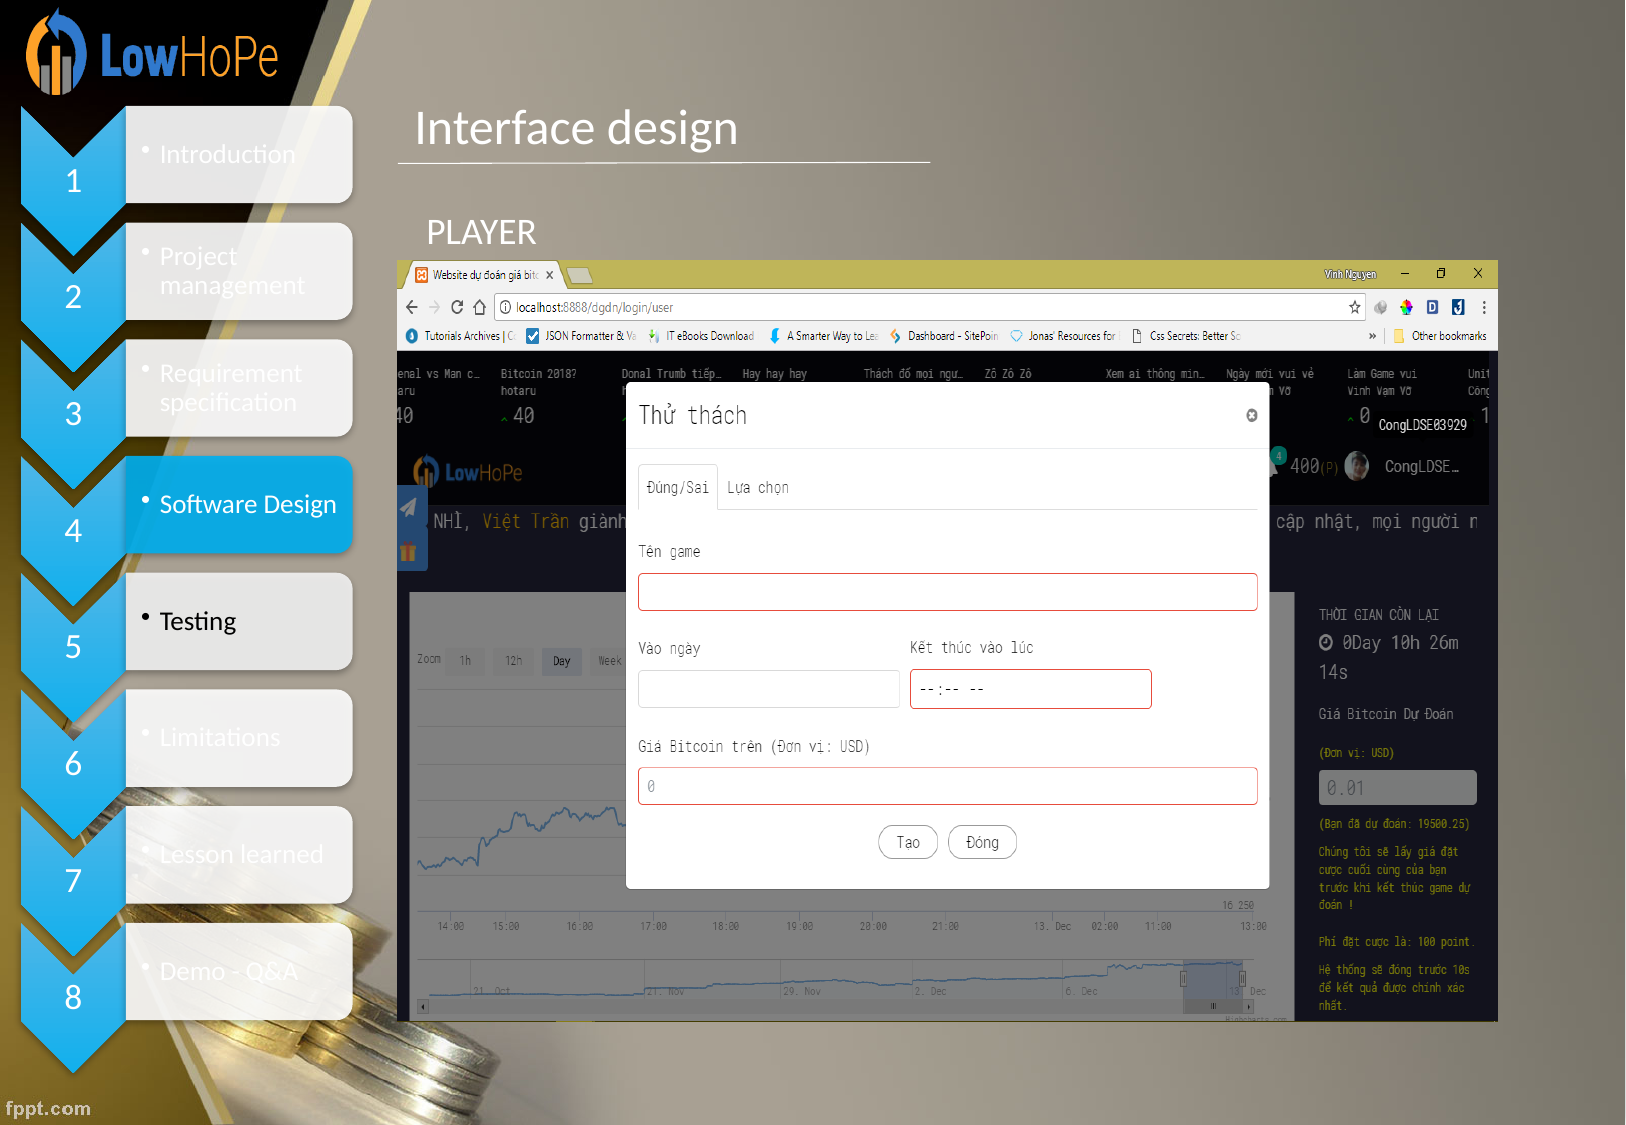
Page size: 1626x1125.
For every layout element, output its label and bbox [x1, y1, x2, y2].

text_box [20, 105, 353, 1074]
picture [0, 0, 1625, 1125]
